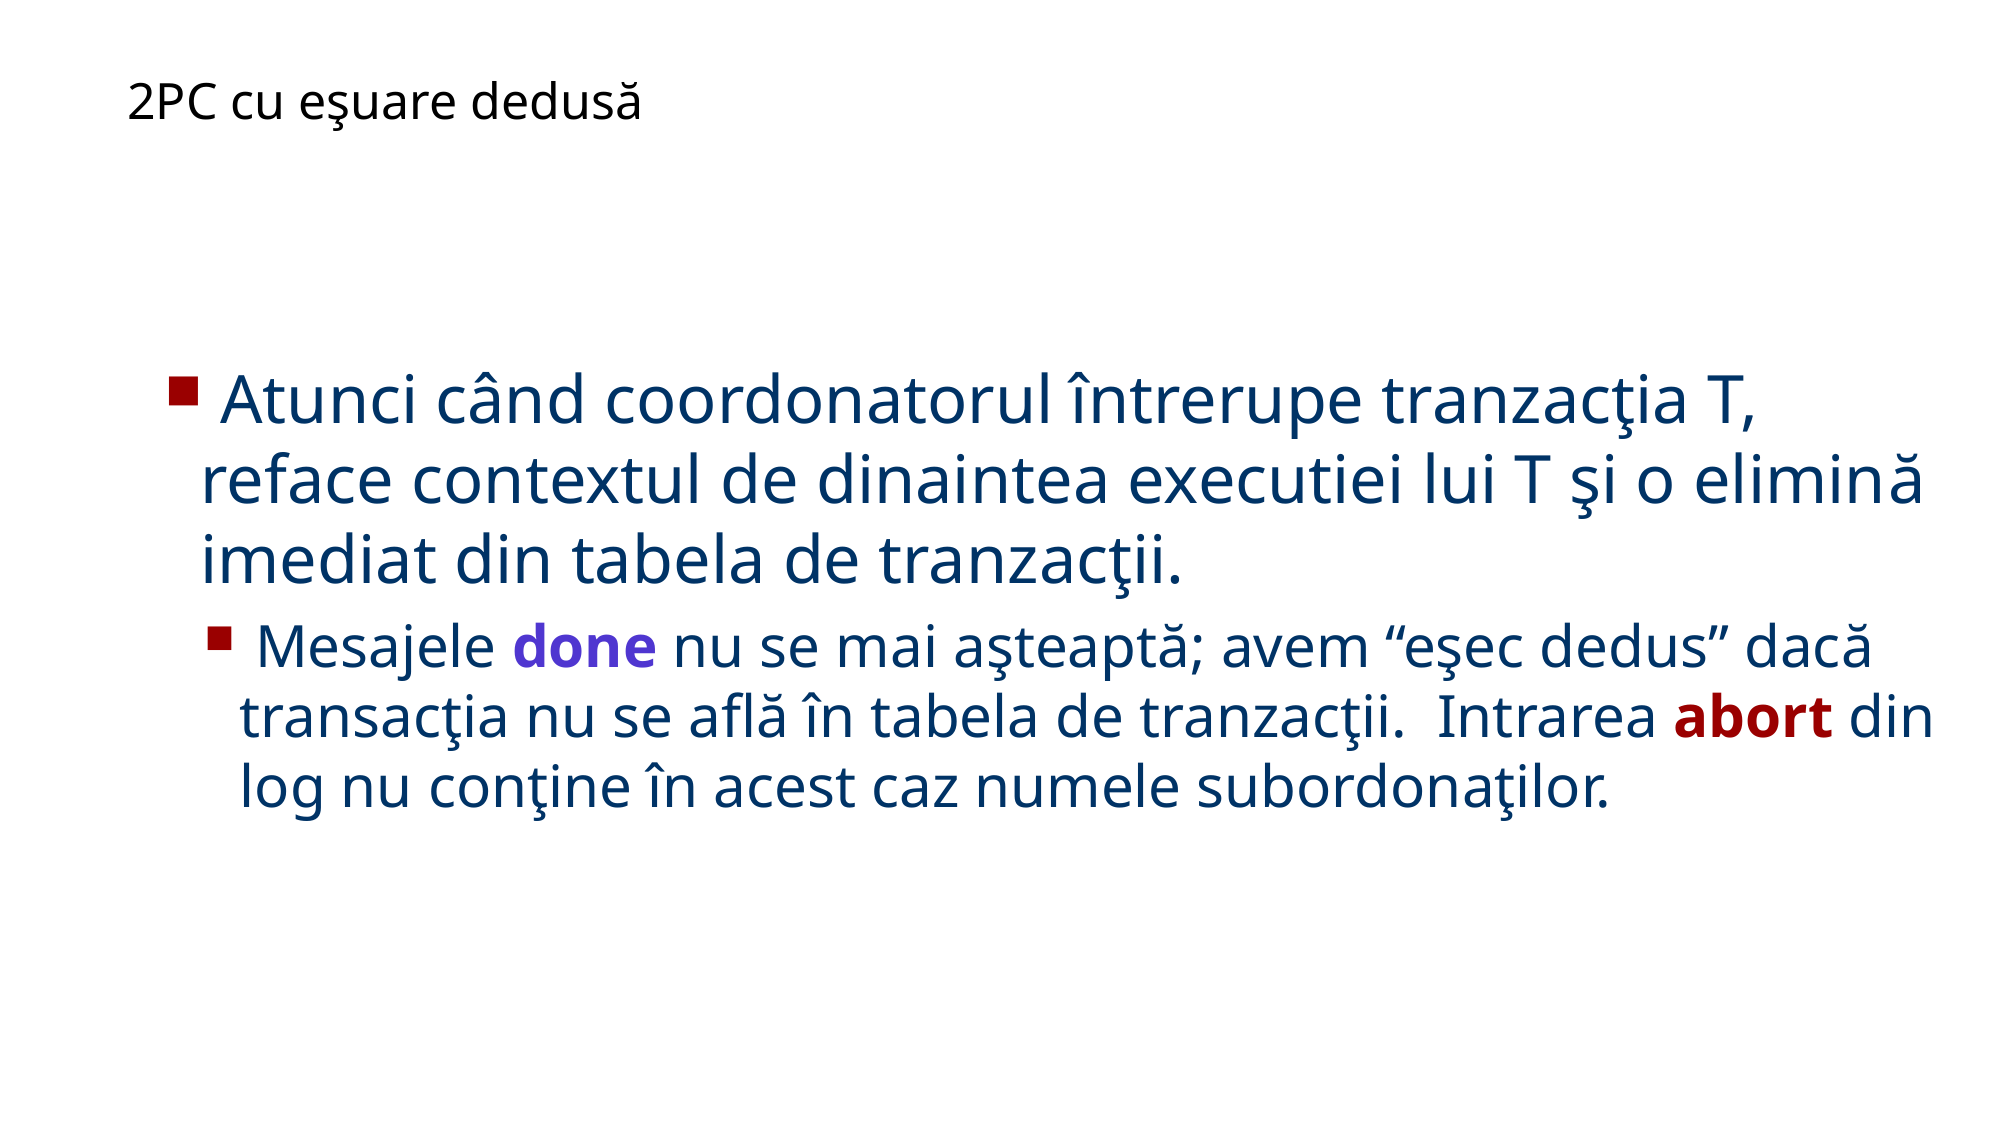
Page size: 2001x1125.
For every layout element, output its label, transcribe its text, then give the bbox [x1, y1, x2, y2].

title 2PC cu eşuare dedusă [112, 62, 1689, 168]
text_box Atunci când coordonatorul întrerupe tranzacţia T, reface contextul de dinaintea executiei lui T şi o elimină imediat din tabela de tranzacţii. Mesajele done nu se mai aşteaptă; avem “eşec dedus” dacă transacţia nu se află în tabela de tranzacţii. Intrarea abort din log nu conţine în acest caz numele subordonaţilor. [149, 349, 1963, 1088]
